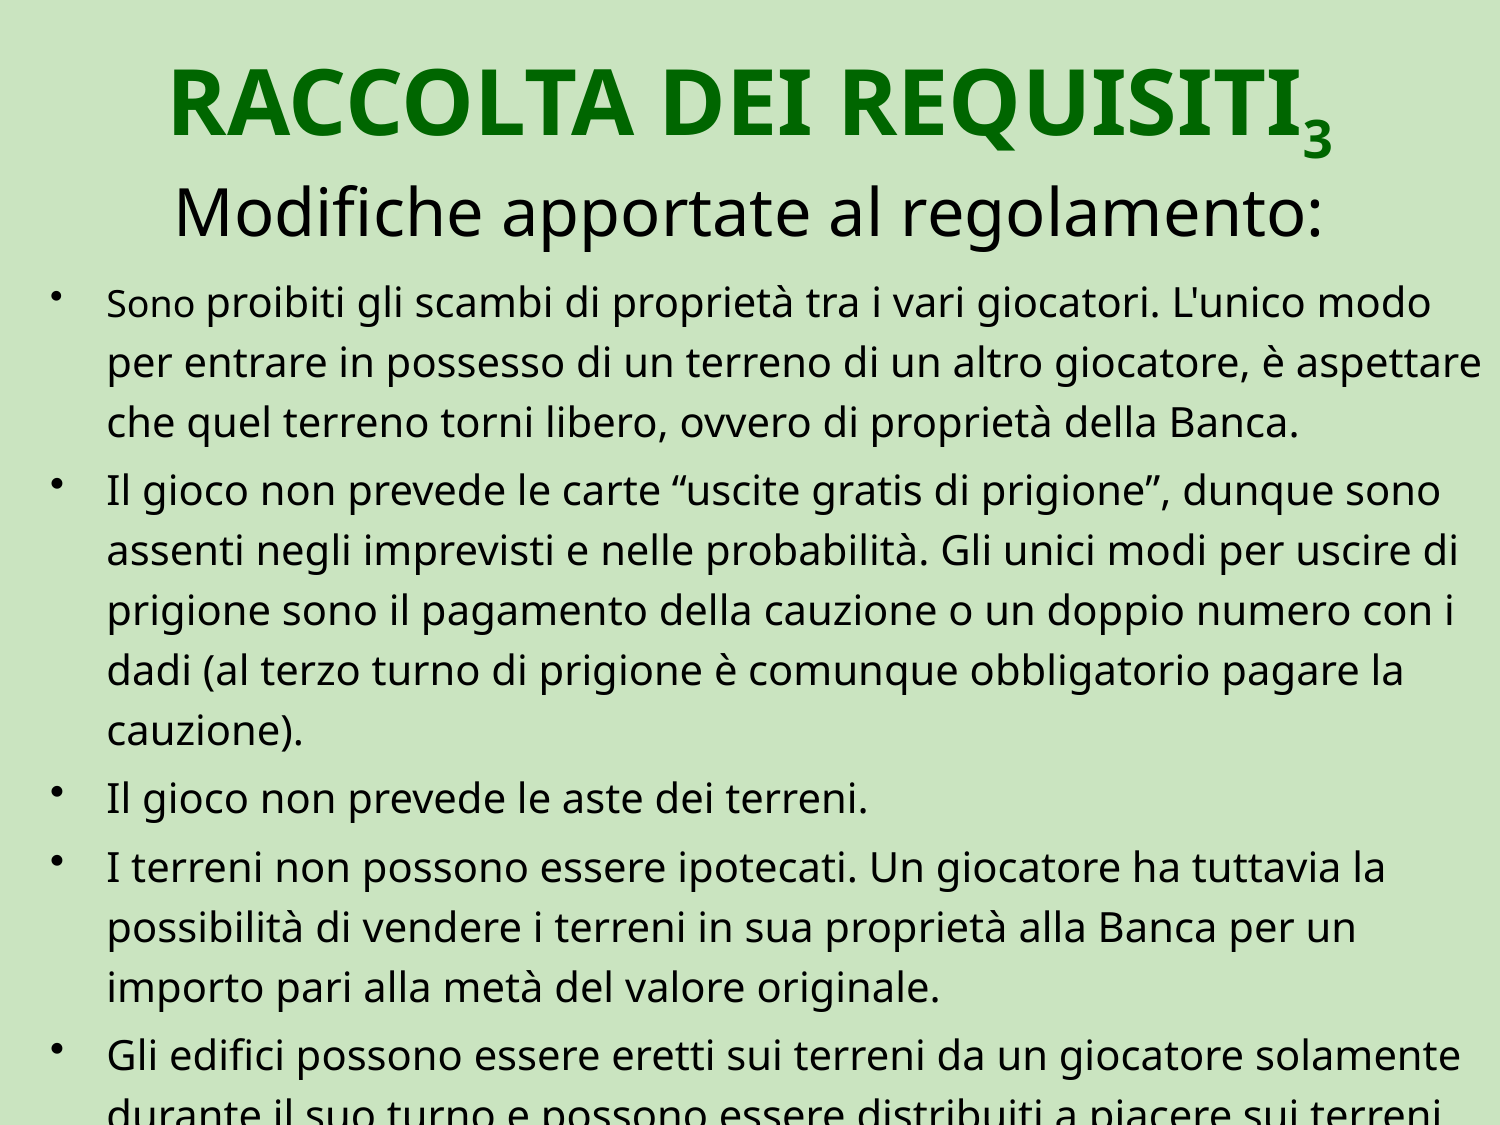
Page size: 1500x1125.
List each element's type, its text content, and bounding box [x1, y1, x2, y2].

text_box Modifiche apportate al regolamento: [0, 176, 1500, 263]
title RACCOLTA DEI REQUISITI3 [0, 37, 1500, 176]
list Sono proibiti gli scambi di proprietà tra i vari giocatori. L'unico modo per entrare in possesso di un terreno di un altro giocatore, è aspettare che quel terreno torni libero, ovvero di proprietà della Banca. Il gioco non prevede le carte “uscite gratis di prigione”, dunque sono assenti negli imprevisti e nelle probabilità. Gli unici modi per uscire di prigione sono il pagamento della cauzione o un doppio numero con i dadi (al terzo turno di prigione è comunque obbligatorio pagare la cauzione). Il gioco non prevede le aste dei terreni. I terreni non possono essere ipotecati. Un giocatore ha tuttavia la possibilità di vendere i terreni in sua proprietà alla Banca per un importo pari alla metà del valore originale. Gli edifici possono essere eretti sui terreni da un giocatore solamente durante il suo turno e possono essere distribuiti a piacere sui terreni dello stesso gruppo. [34, 263, 1500, 1125]
